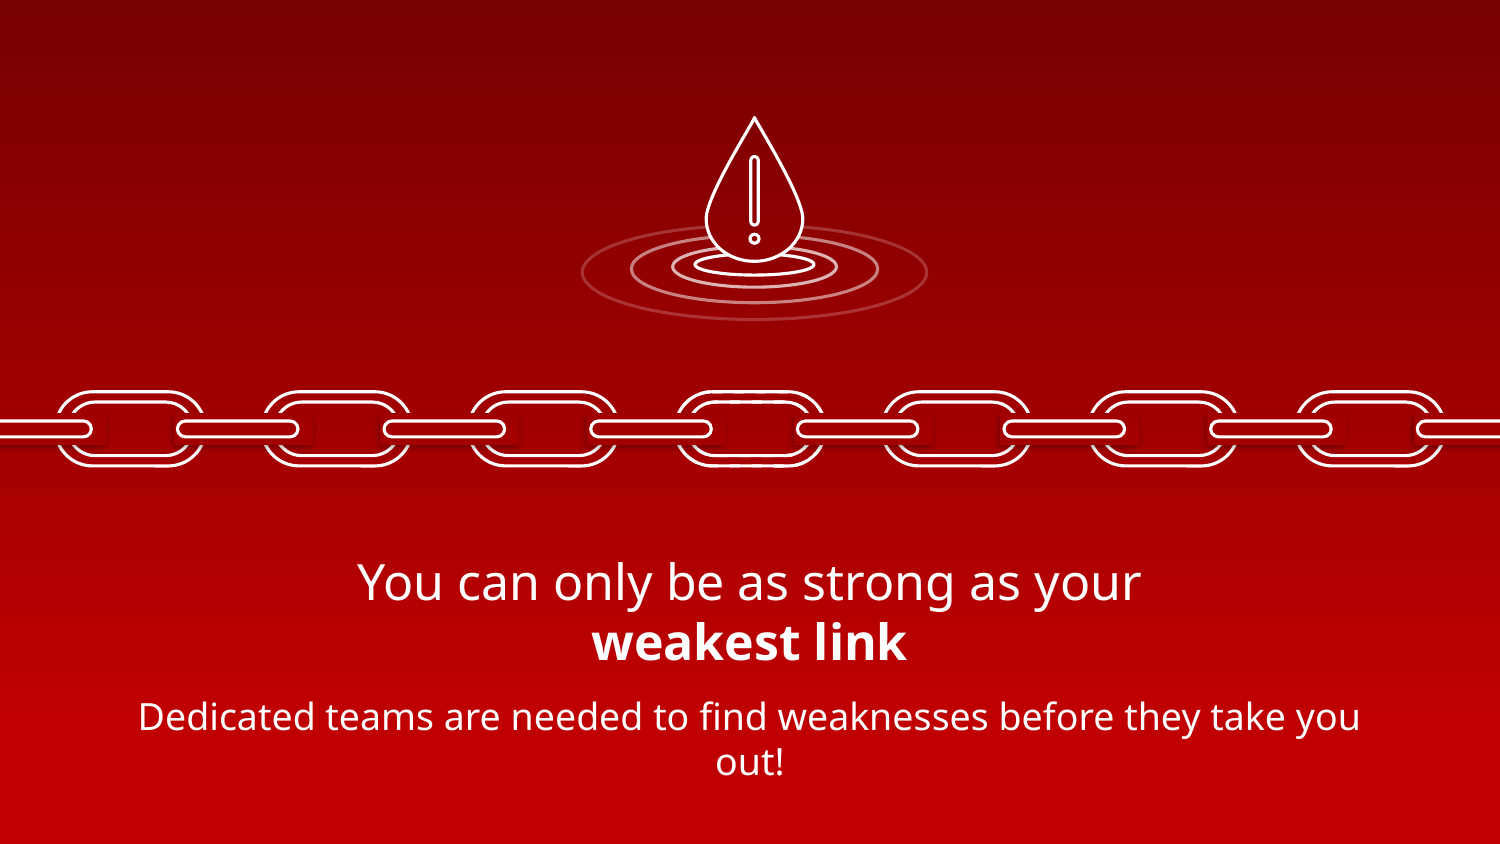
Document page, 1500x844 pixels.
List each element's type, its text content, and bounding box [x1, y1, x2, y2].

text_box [881, 391, 1140, 467]
text_box [679, 391, 821, 411]
text_box [586, 413, 727, 445]
text_box [672, 251, 837, 288]
text_box [631, 238, 878, 303]
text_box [0, 413, 107, 445]
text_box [314, 391, 520, 467]
text_box [590, 420, 712, 437]
text_box [793, 413, 876, 445]
text_box [797, 420, 876, 437]
text_box [520, 391, 615, 411]
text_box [1347, 391, 1500, 467]
text_box You can only be as strong as your weakest link [95, 543, 1405, 678]
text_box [55, 391, 314, 467]
text_box [582, 227, 927, 320]
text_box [1140, 391, 1347, 467]
text_box [524, 452, 611, 466]
text_box [694, 259, 815, 276]
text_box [705, 117, 804, 262]
text_box [683, 452, 818, 466]
text_box Dedicated teams are needed to find weaknesses before they take you out! [95, 685, 1405, 791]
